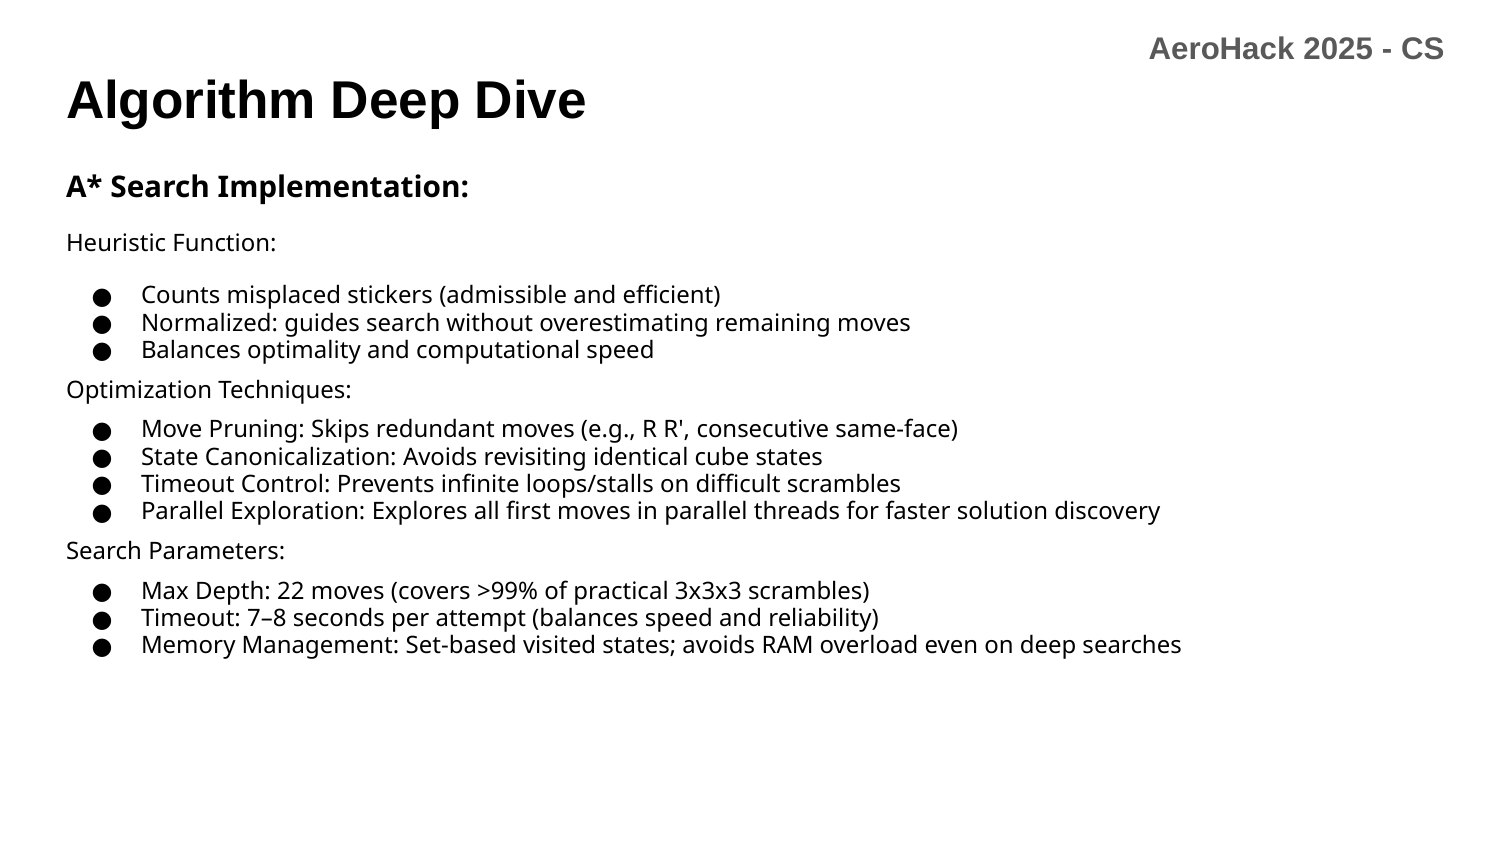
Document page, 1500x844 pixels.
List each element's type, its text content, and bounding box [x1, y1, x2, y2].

title Algorithm Deep Dive [51, 50, 1449, 145]
list A* Search Implementation: Heuristic Function: Counts misplaced stickers (admissible and efficient) Normalized: guides search without overestimating remaining moves Balances optimality and computational speed Optimization Techniques: Move Pruning: Skips redundant moves (e.g., R R', consecutive same-face) State Canonicalization: Avoids revisiting identical cube states Timeout Control: Prevents infinite loops/stalls on difficult scrambles Parallel Exploration: Explores all first moves in parallel threads for faster solution discovery Search Parameters: Max Depth: 22 moves (covers >99% of practical 3x3x3 scrambles) Timeout: 7–8 seconds per attempt (balances speed and reliability) Memory Management: Set-based visited states; avoids RAM overload even on deep searches [51, 155, 1449, 844]
